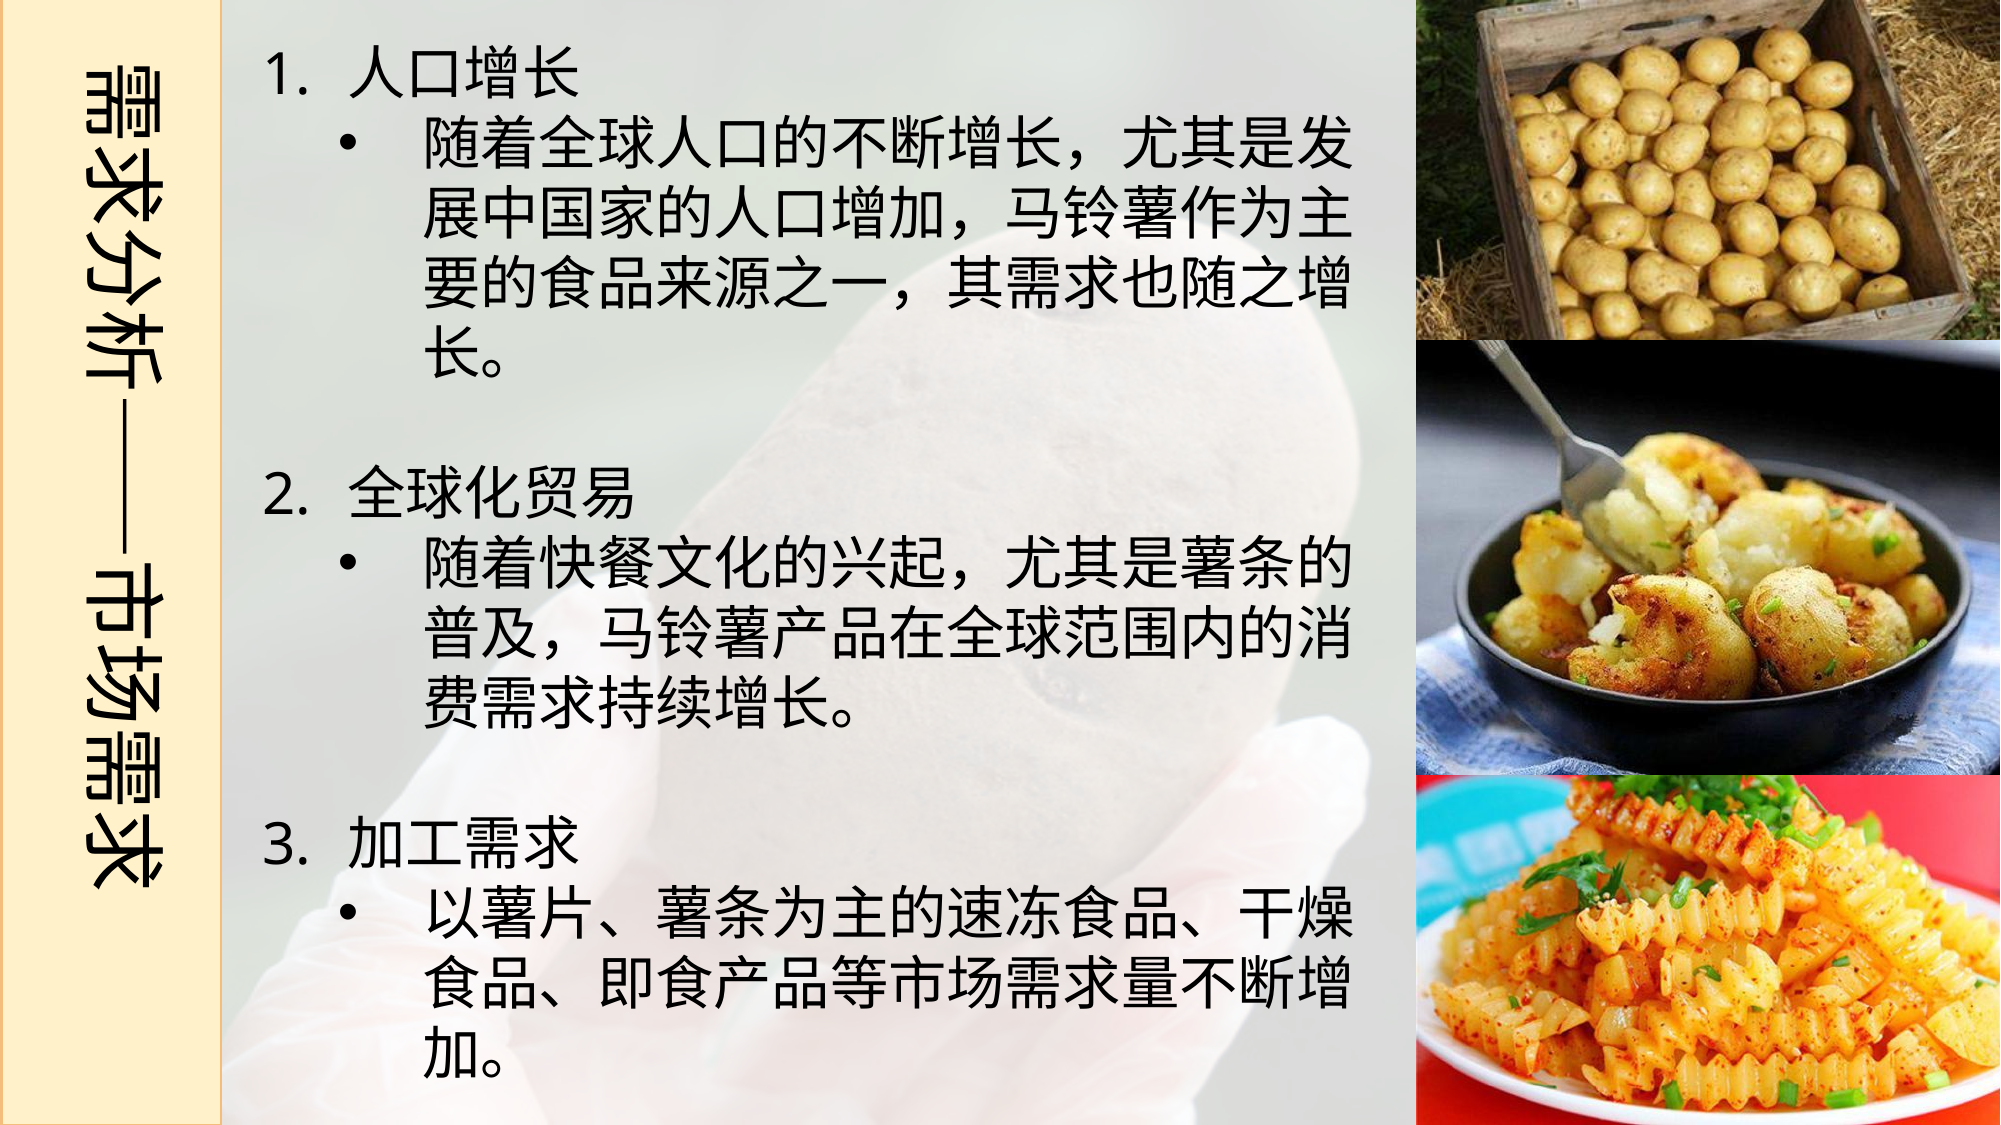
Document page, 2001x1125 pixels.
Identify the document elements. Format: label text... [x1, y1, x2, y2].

text_box 人口增长 随着全球人口的不断增长，尤其是发展中国家的人口增加，马铃薯作为主要的食品来源之一，其需求也随之增长。 全球化贸易 随着快餐文化的兴起，尤其是薯条的普及，马铃薯产品在全球范围内的消费需求持续增长。 加工需求 以薯片、薯条为主的速冻食品、干燥食品、即食产品等市场需求量不断增加。 [248, 28, 1389, 1096]
picture [1415, 0, 2000, 1125]
text_box [0, 0, 222, 1125]
text_box 需求分析——市场需求 [53, 45, 185, 1008]
